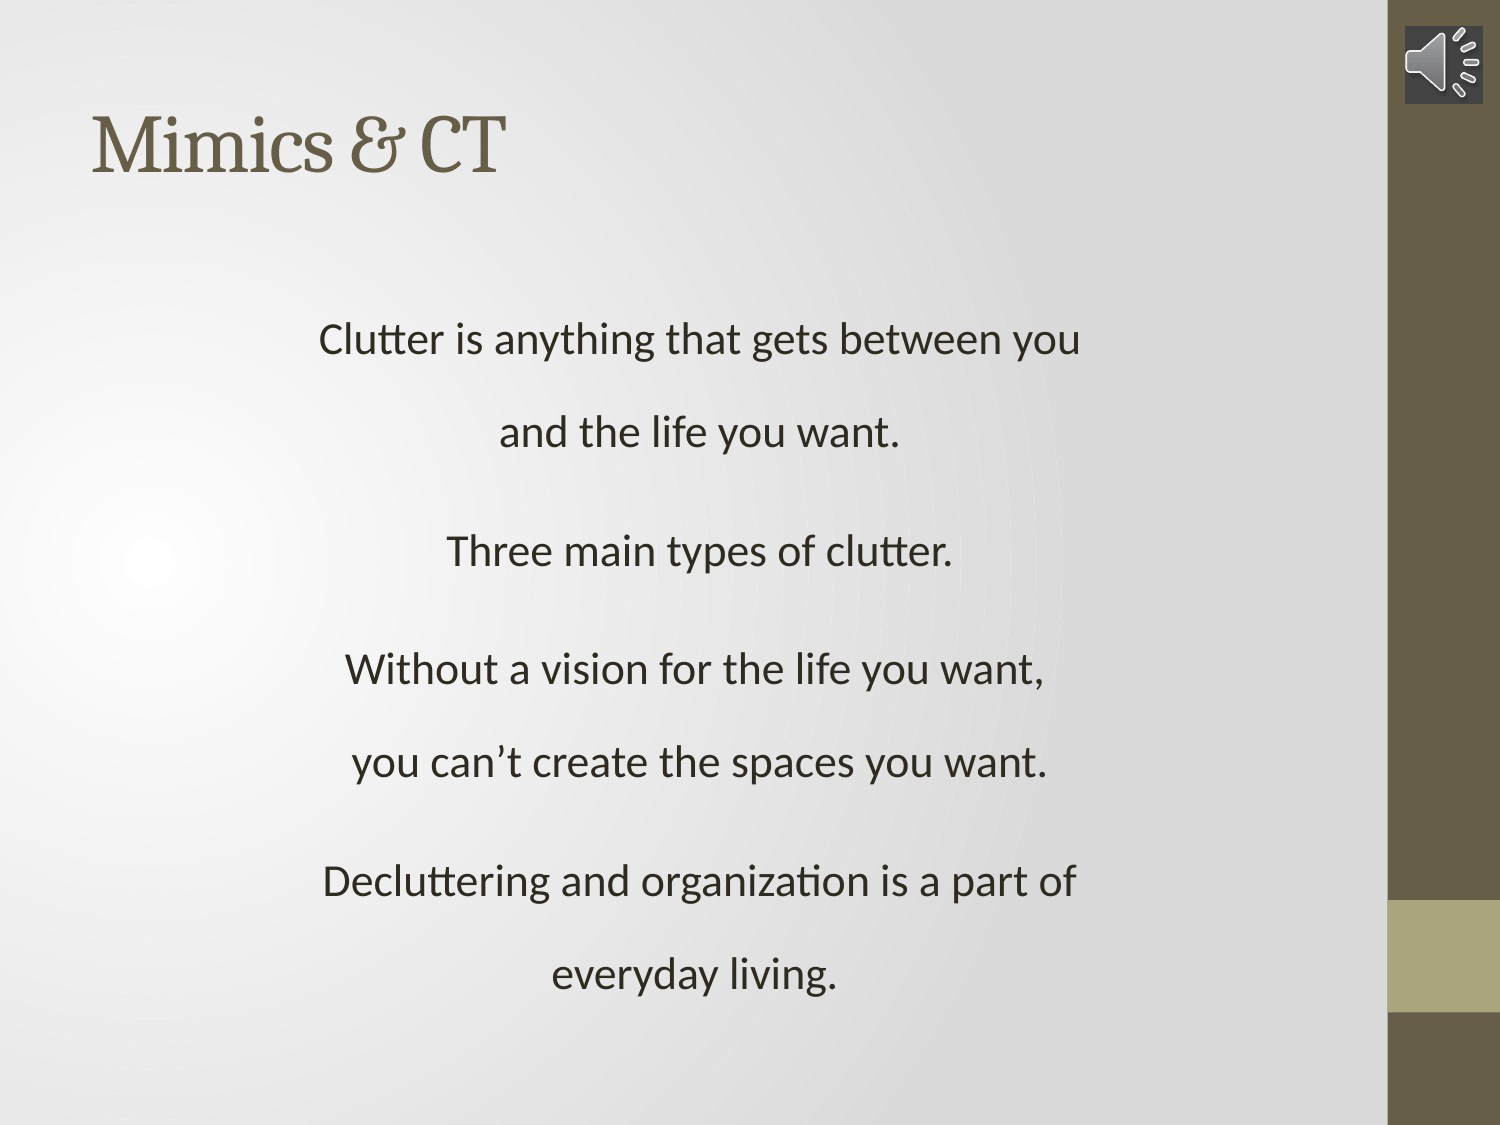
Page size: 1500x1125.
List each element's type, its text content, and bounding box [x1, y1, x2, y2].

title Mimics & CT [75, 45, 1325, 233]
picture [1403, 24, 1485, 106]
list Clutter is anything that gets between you and the life you want. Three main types of clutter. Without a vision for the life you want, you can’t create the spaces you want. Decluttering and organization is a part of everyday living. [268, 262, 1132, 1050]
